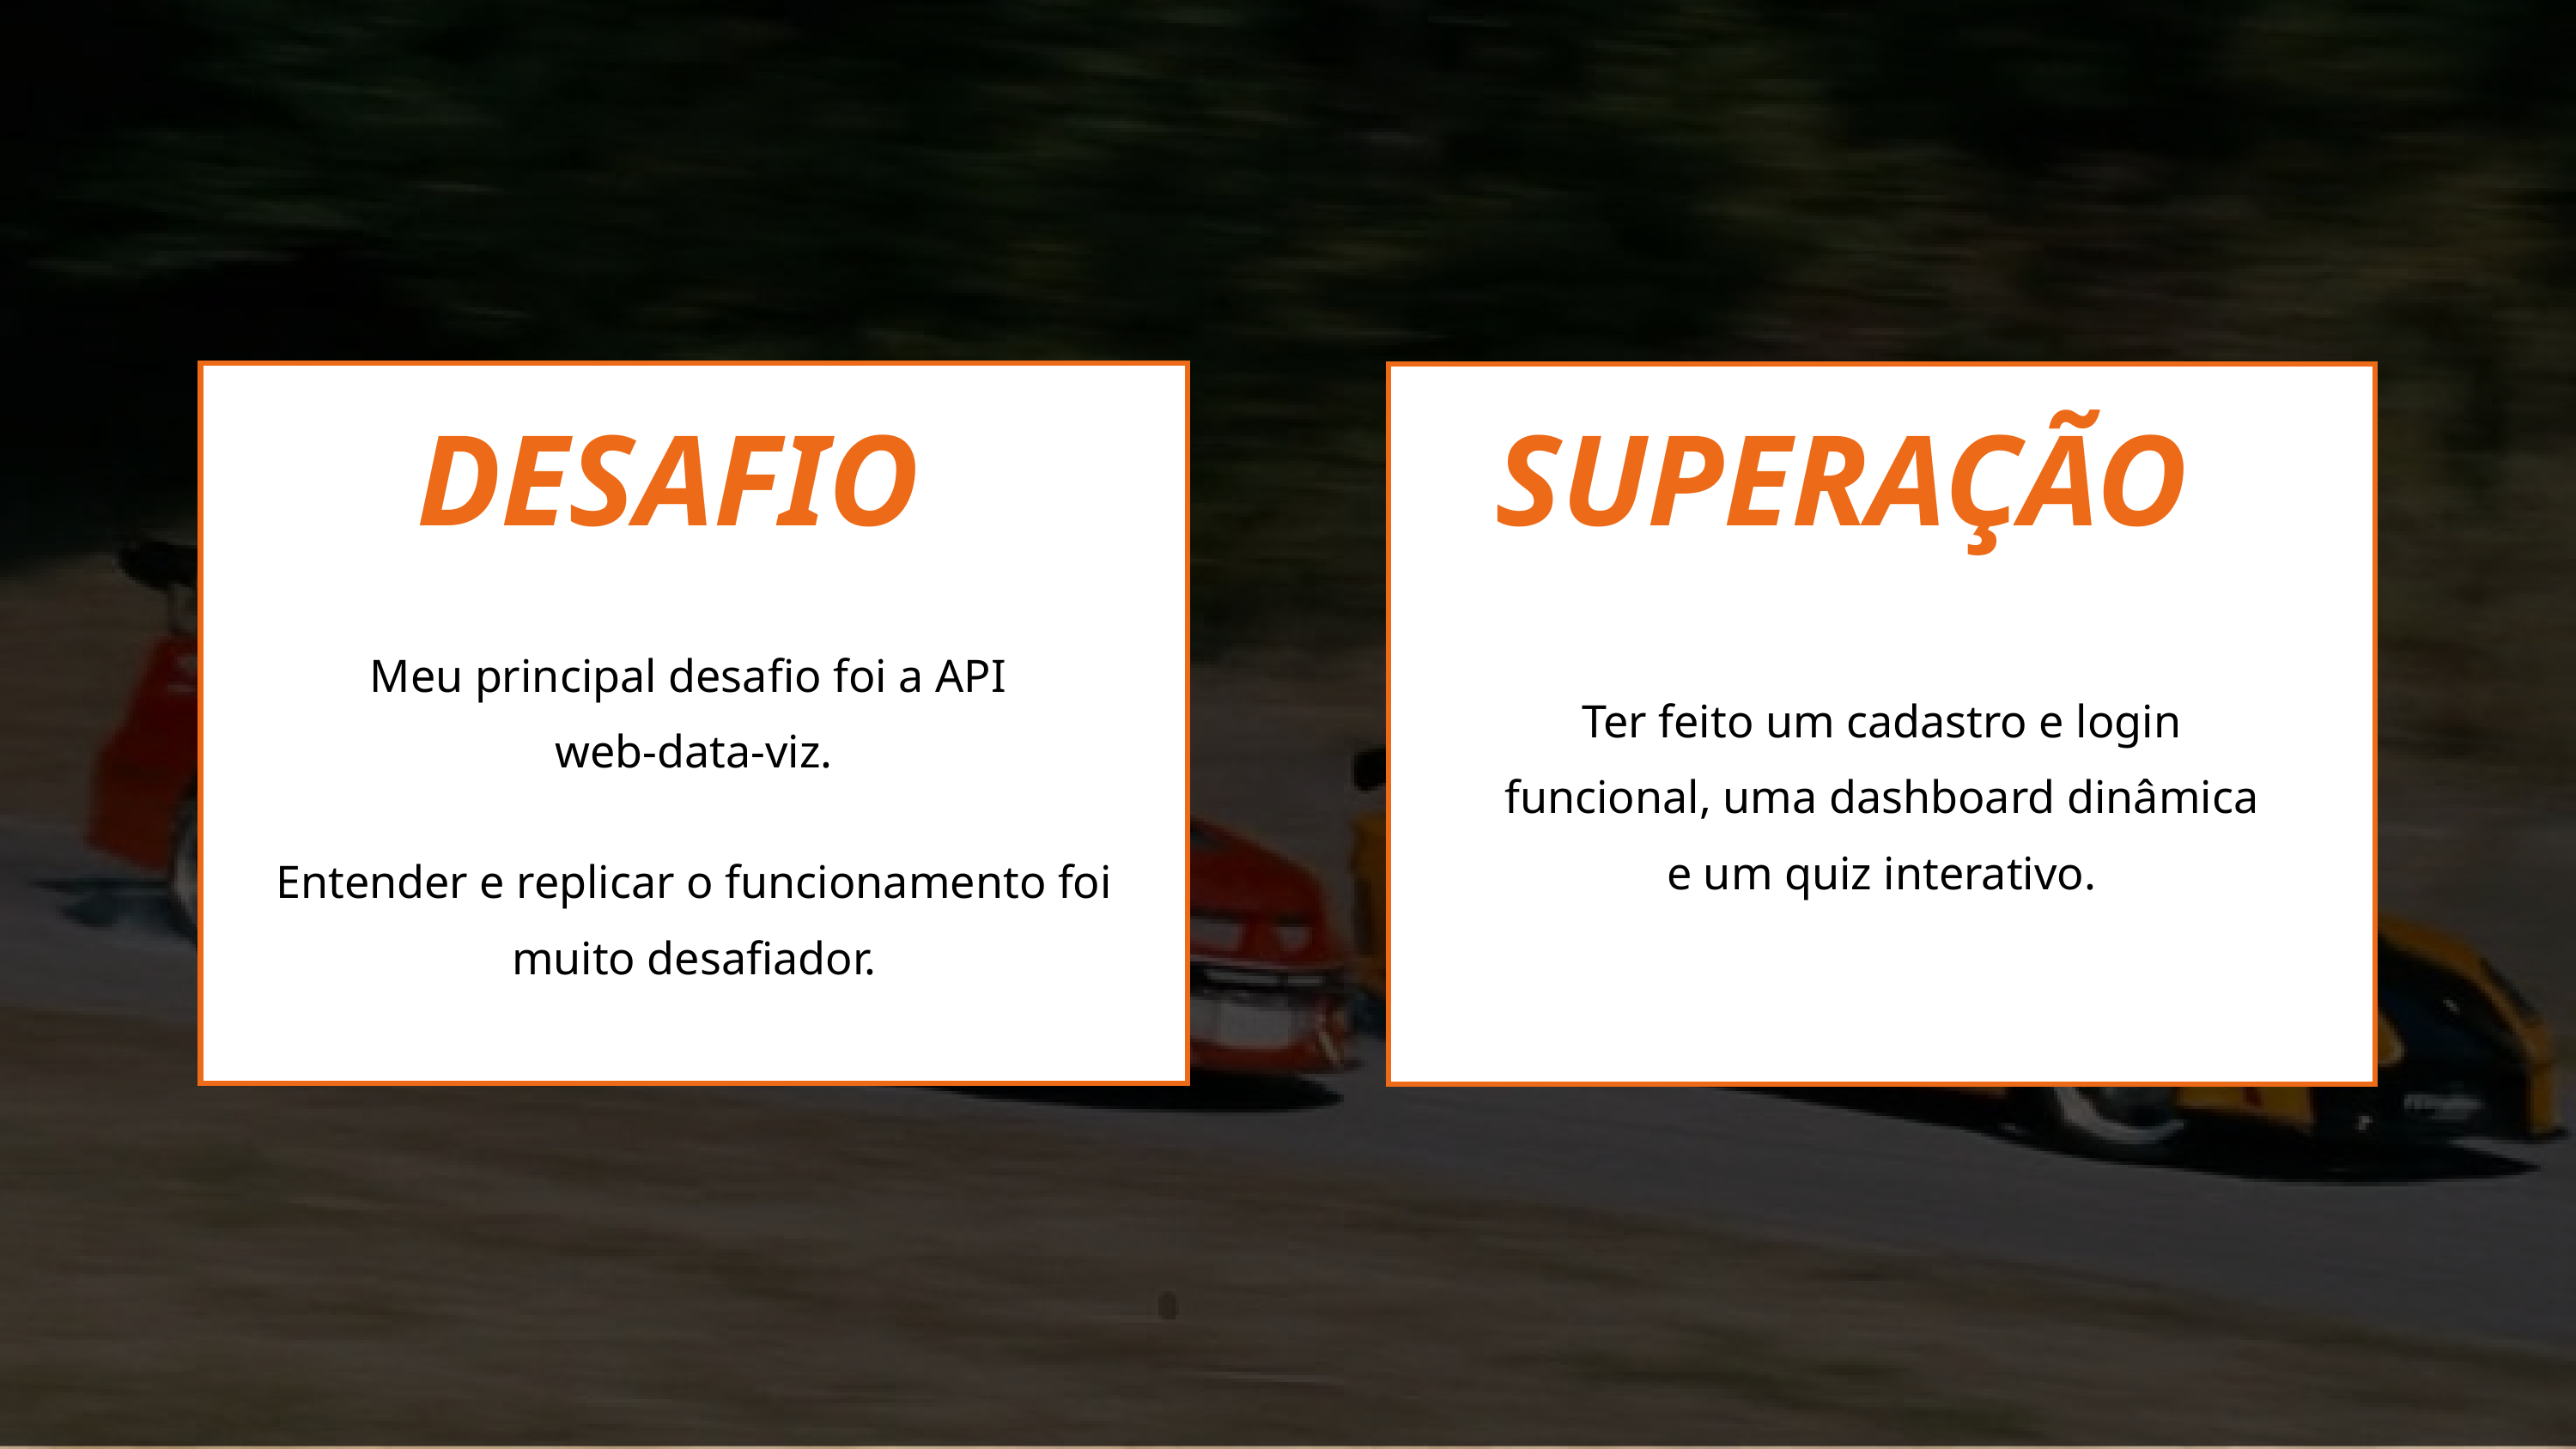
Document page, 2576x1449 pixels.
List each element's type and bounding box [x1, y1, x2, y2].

text_box [0, 0, 2576, 1446]
text_box [200, 362, 1188, 1083]
text_box [1388, 363, 2376, 1085]
